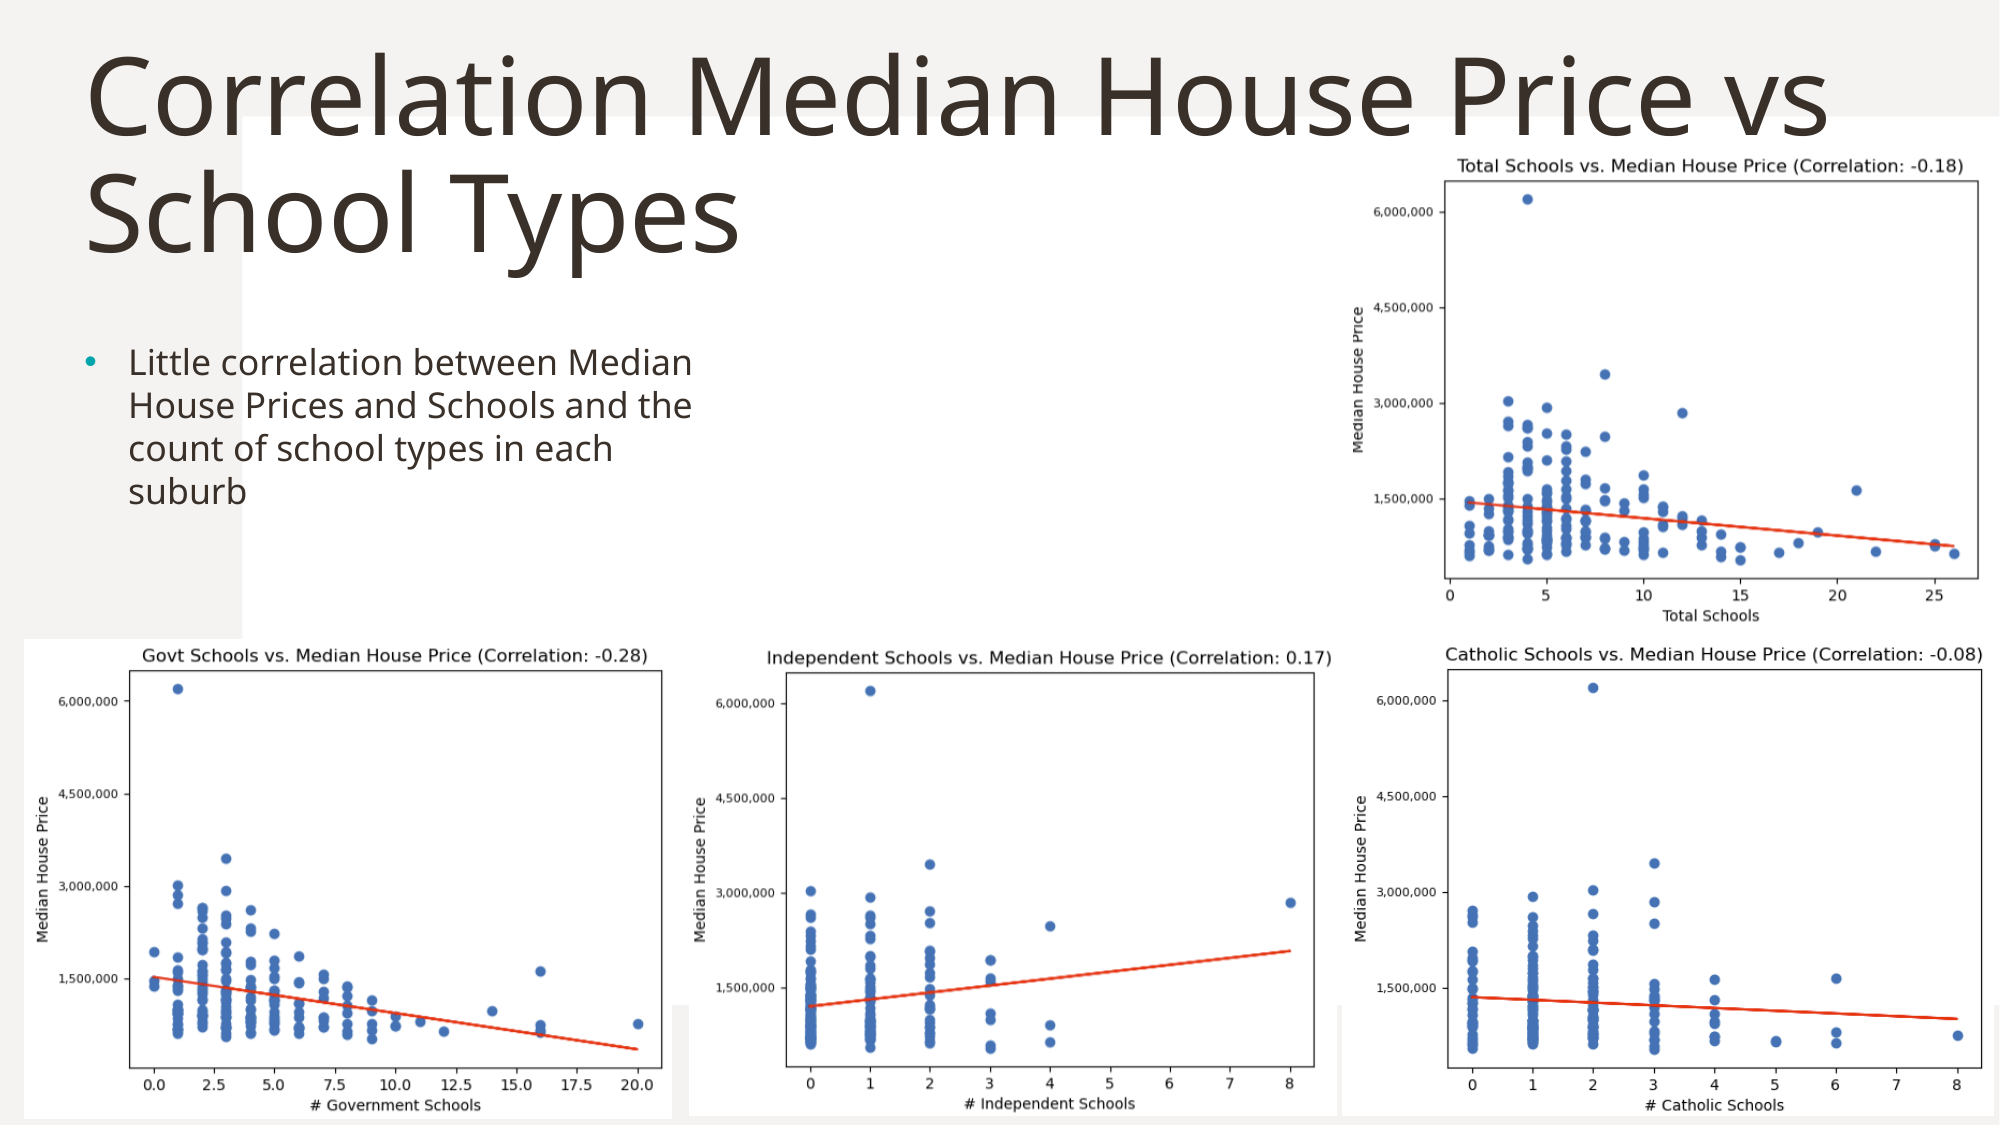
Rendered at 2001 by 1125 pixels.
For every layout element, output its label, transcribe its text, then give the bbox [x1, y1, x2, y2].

title Correlation Median House Price vs School Types [69, 34, 1850, 320]
picture [1342, 148, 1994, 1116]
list Little correlation between Median House Prices and Schools and the count of school types in each suburb [69, 332, 732, 805]
picture [688, 639, 1337, 1116]
picture [24, 639, 672, 1119]
